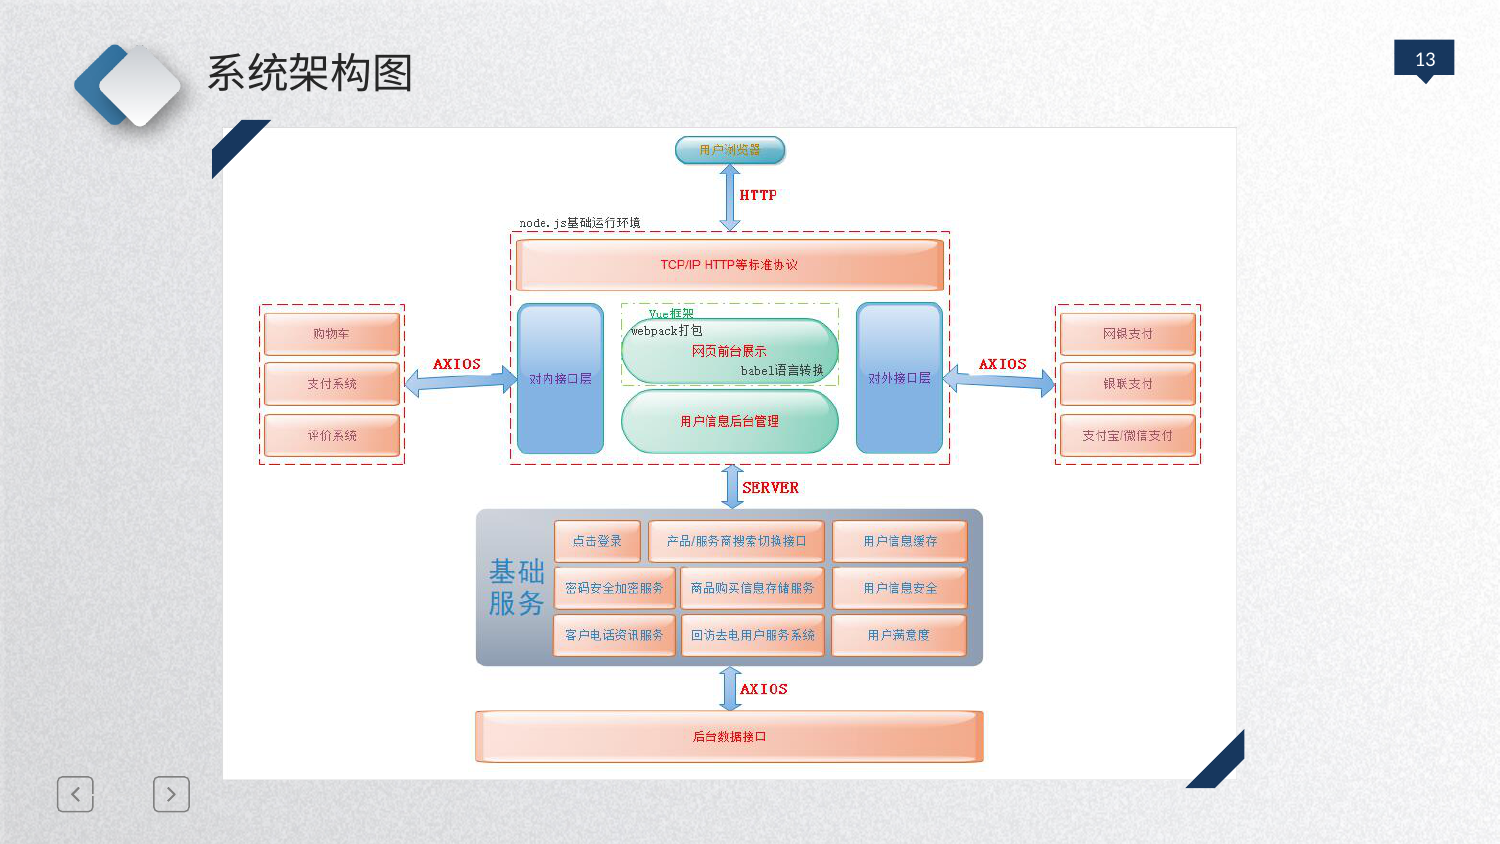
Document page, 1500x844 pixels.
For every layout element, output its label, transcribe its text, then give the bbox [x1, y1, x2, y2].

picture [0, 0, 1500, 844]
text_box [212, 145, 216, 179]
text_box 系统架构图 [194, 41, 426, 103]
text_box [236, 119, 272, 125]
